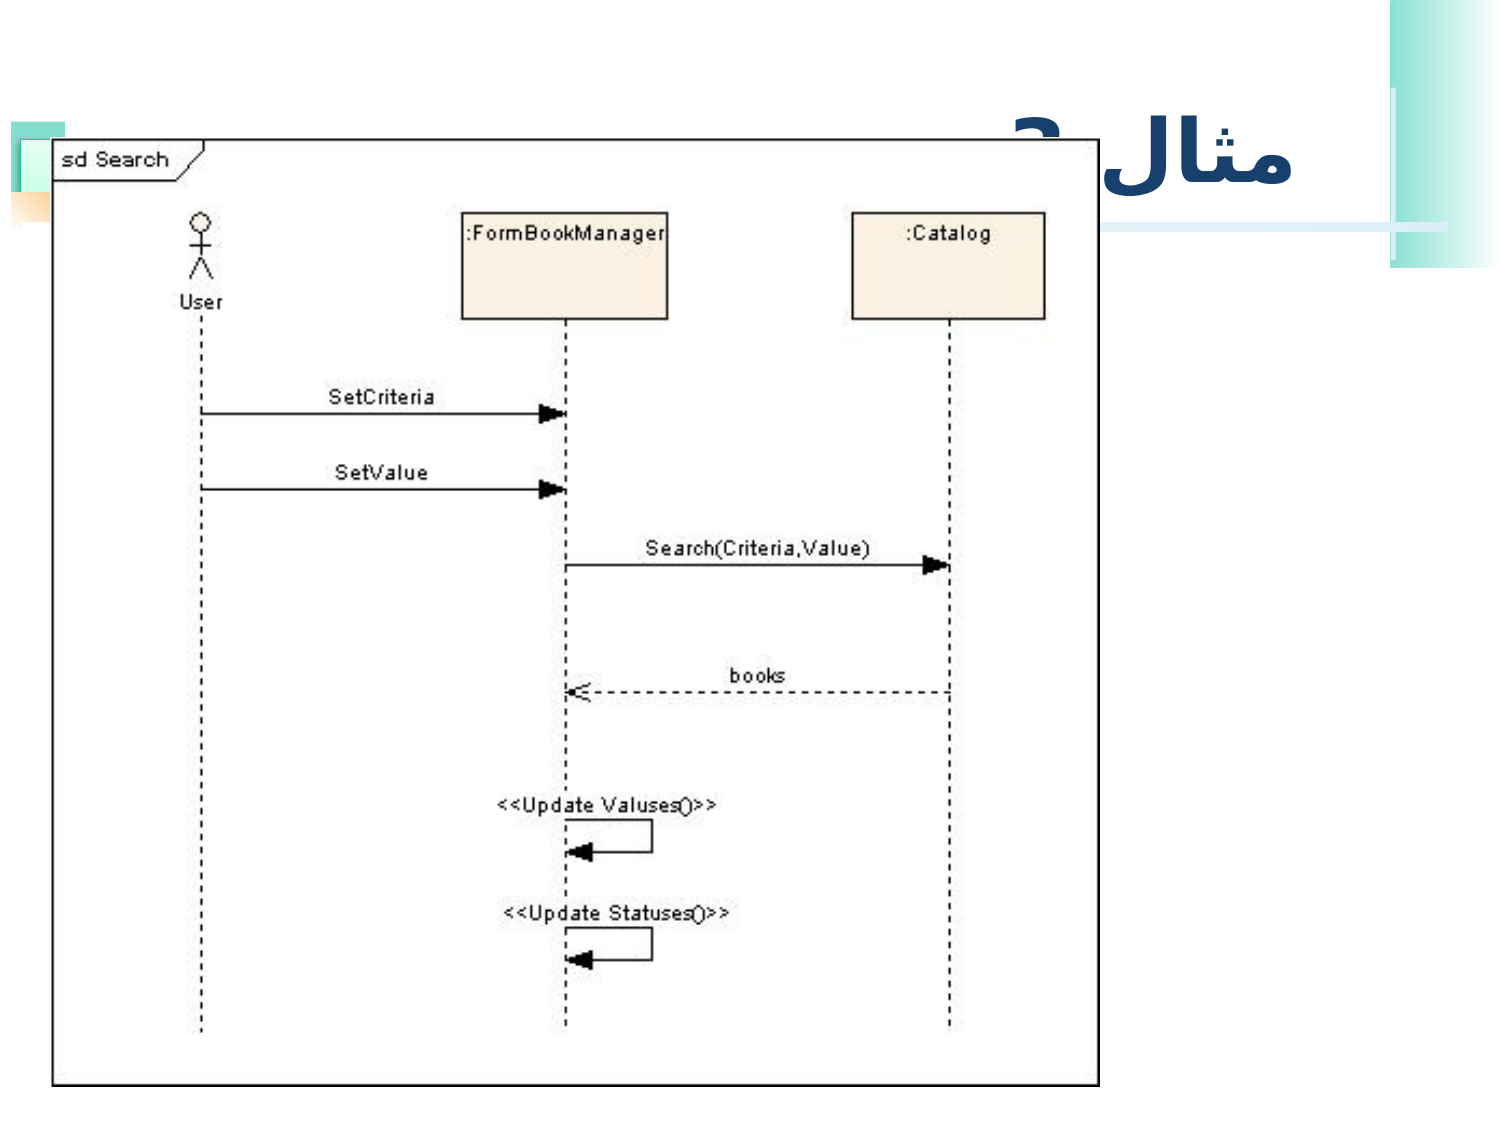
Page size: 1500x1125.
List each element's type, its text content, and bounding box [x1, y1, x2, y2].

title مثال 3 [46, 19, 1313, 208]
picture [49, 137, 1101, 1087]
